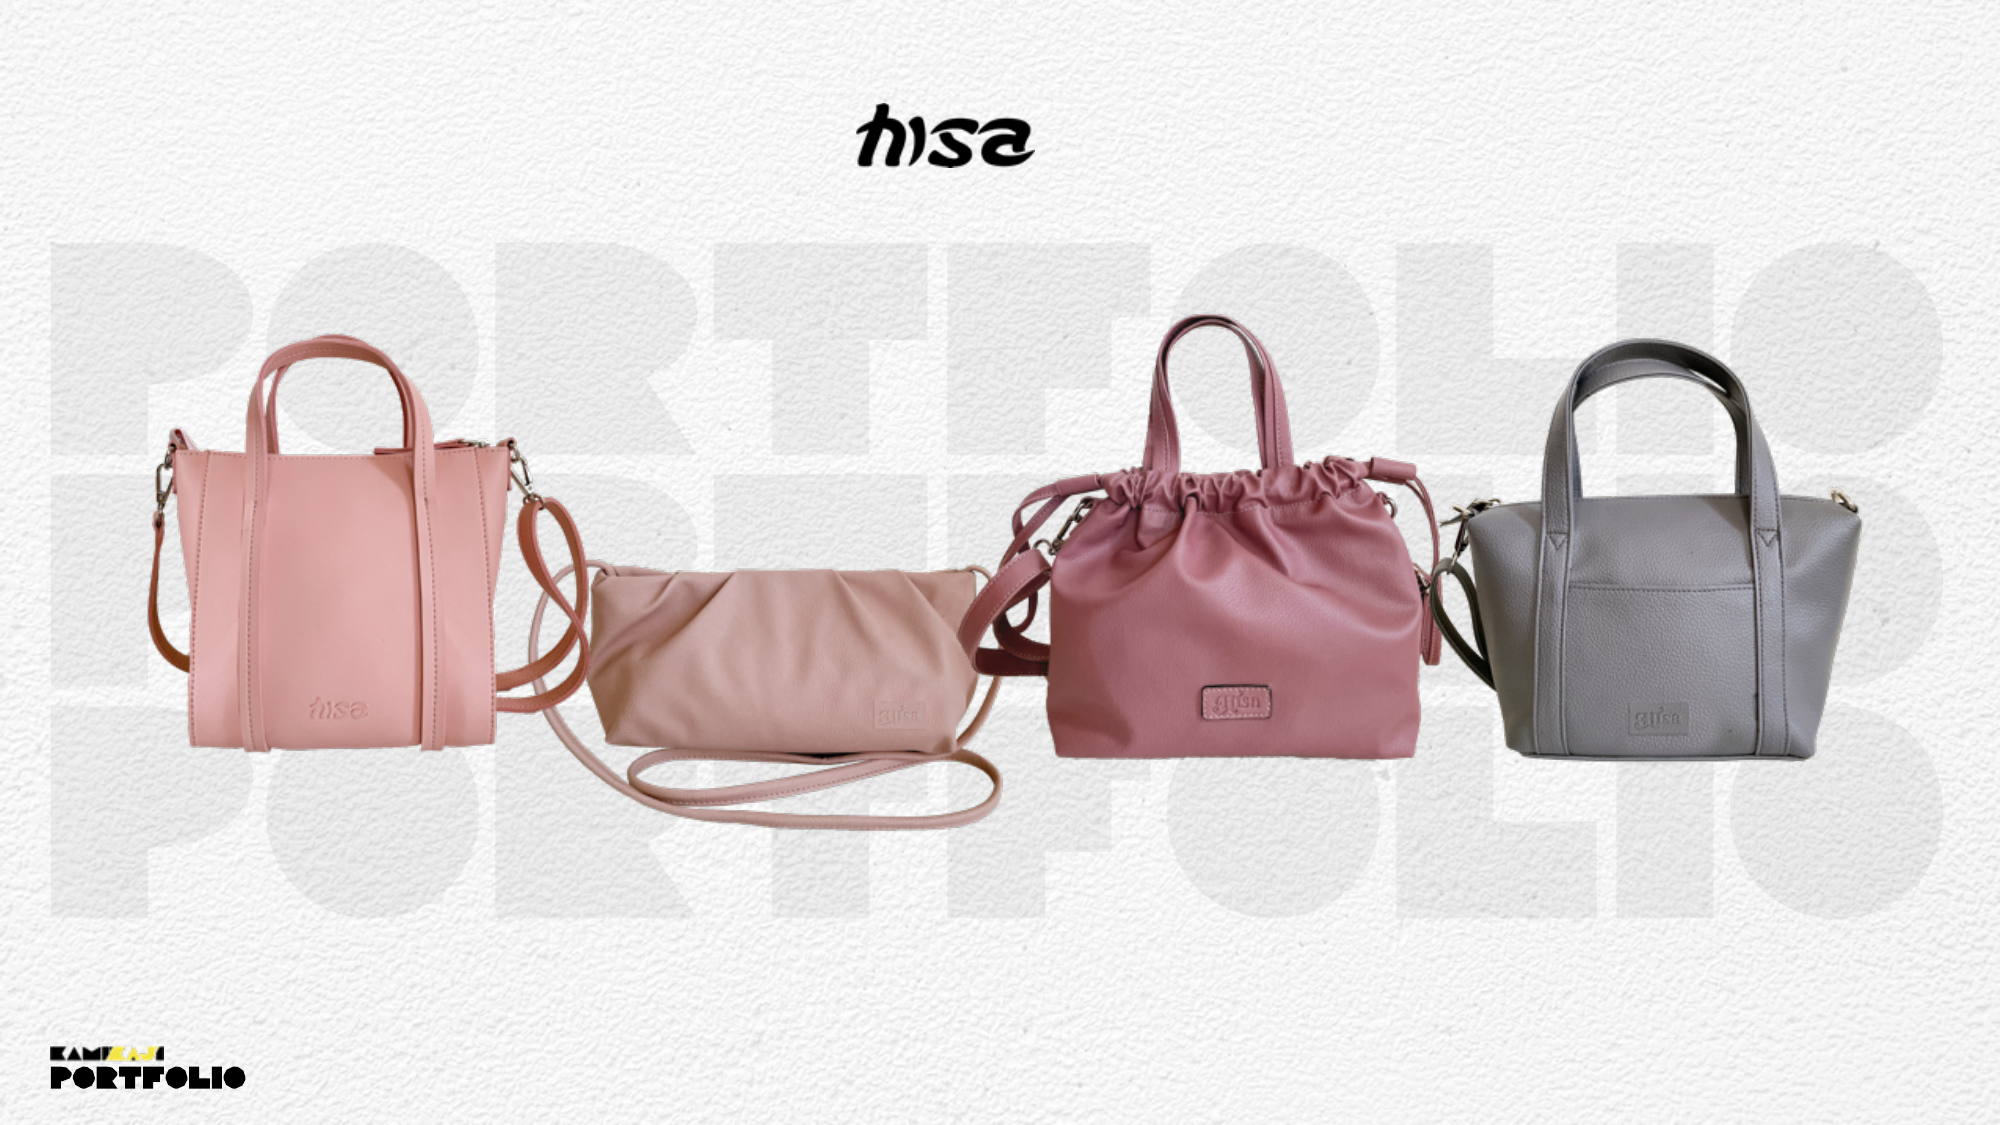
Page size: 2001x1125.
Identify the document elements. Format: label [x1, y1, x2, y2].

text_box [106, 299, 1887, 864]
picture [0, 0, 2000, 1125]
